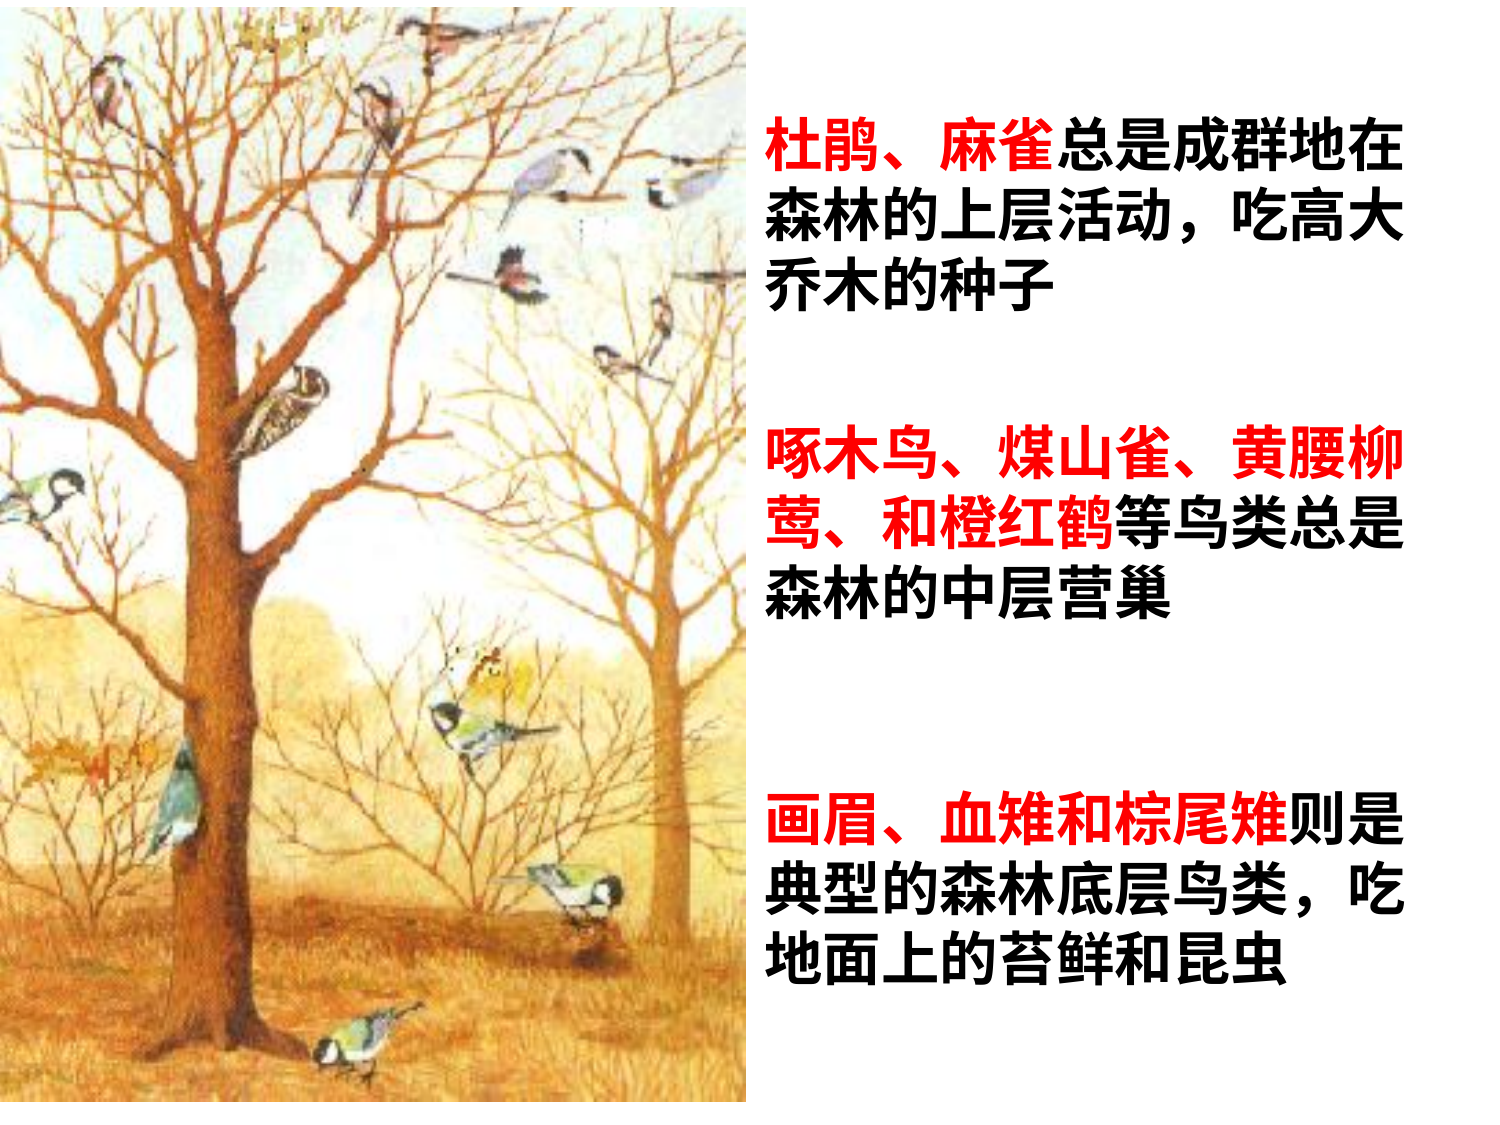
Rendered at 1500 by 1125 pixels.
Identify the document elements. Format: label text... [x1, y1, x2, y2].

picture [0, 7, 746, 1102]
text_box 啄木鸟、煤山雀、黄腰柳莺、和橙红鹤等鸟类总是森林的中层营巢 [750, 408, 1450, 634]
text_box 杜鹃、麻雀总是成群地在森林的上层活动，吃高大乔木的种子 [750, 101, 1450, 326]
text_box 画眉、血雉和棕尾雉则是典型的森林底层鸟类，吃地面上的苔鲜和昆虫 [750, 774, 1450, 1000]
